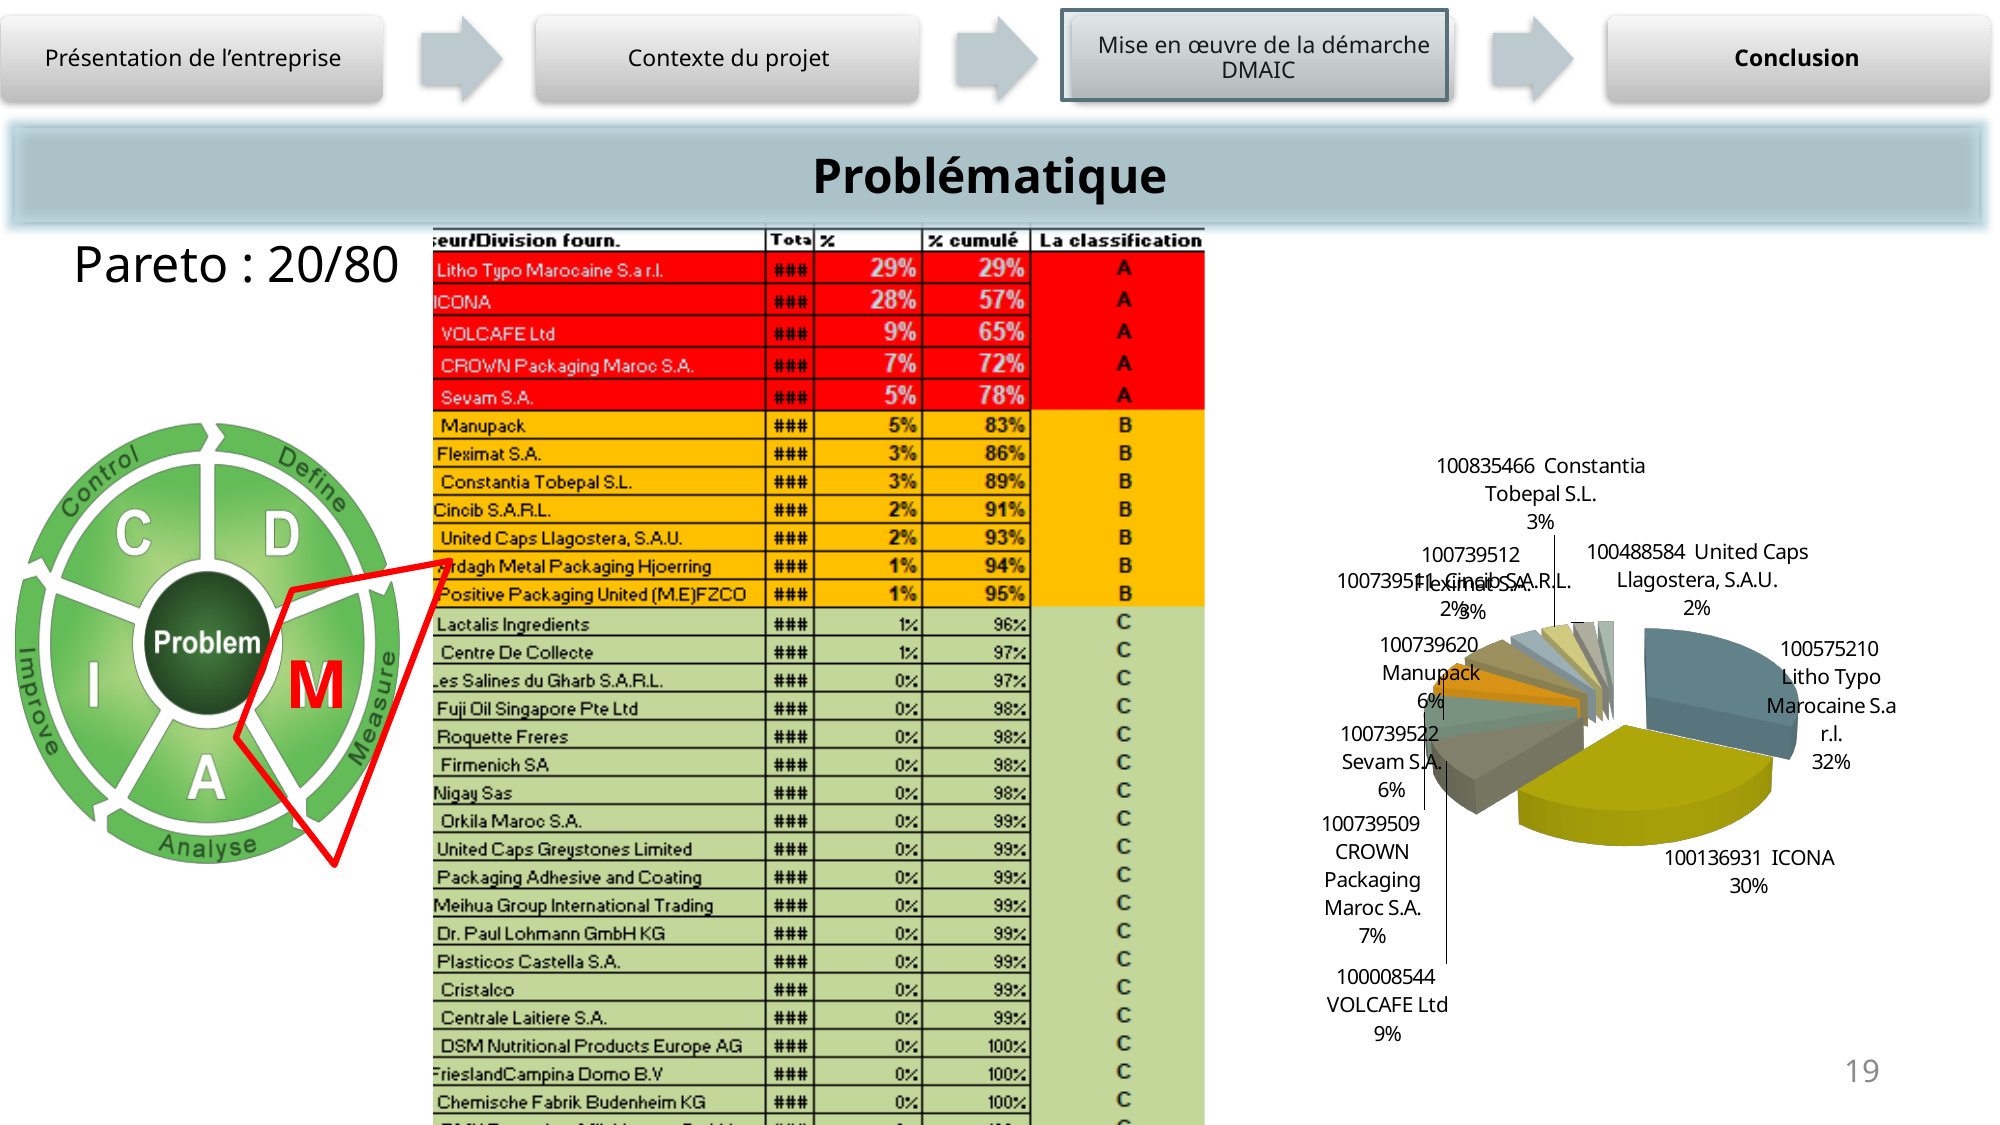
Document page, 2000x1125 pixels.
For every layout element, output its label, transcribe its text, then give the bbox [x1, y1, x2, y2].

picture [432, 222, 1205, 1125]
text_box [404, 565, 427, 683]
slide_number 19 [1432, 1058, 1900, 1103]
text_box Problématique [25, 141, 1967, 212]
title Pareto : 20/80 [0, 176, 427, 303]
chart [1227, 387, 1978, 1051]
text_box [1060, 8, 1449, 13]
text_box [25, 138, 1970, 212]
picture [12, 419, 400, 865]
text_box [0, 15, 1992, 103]
